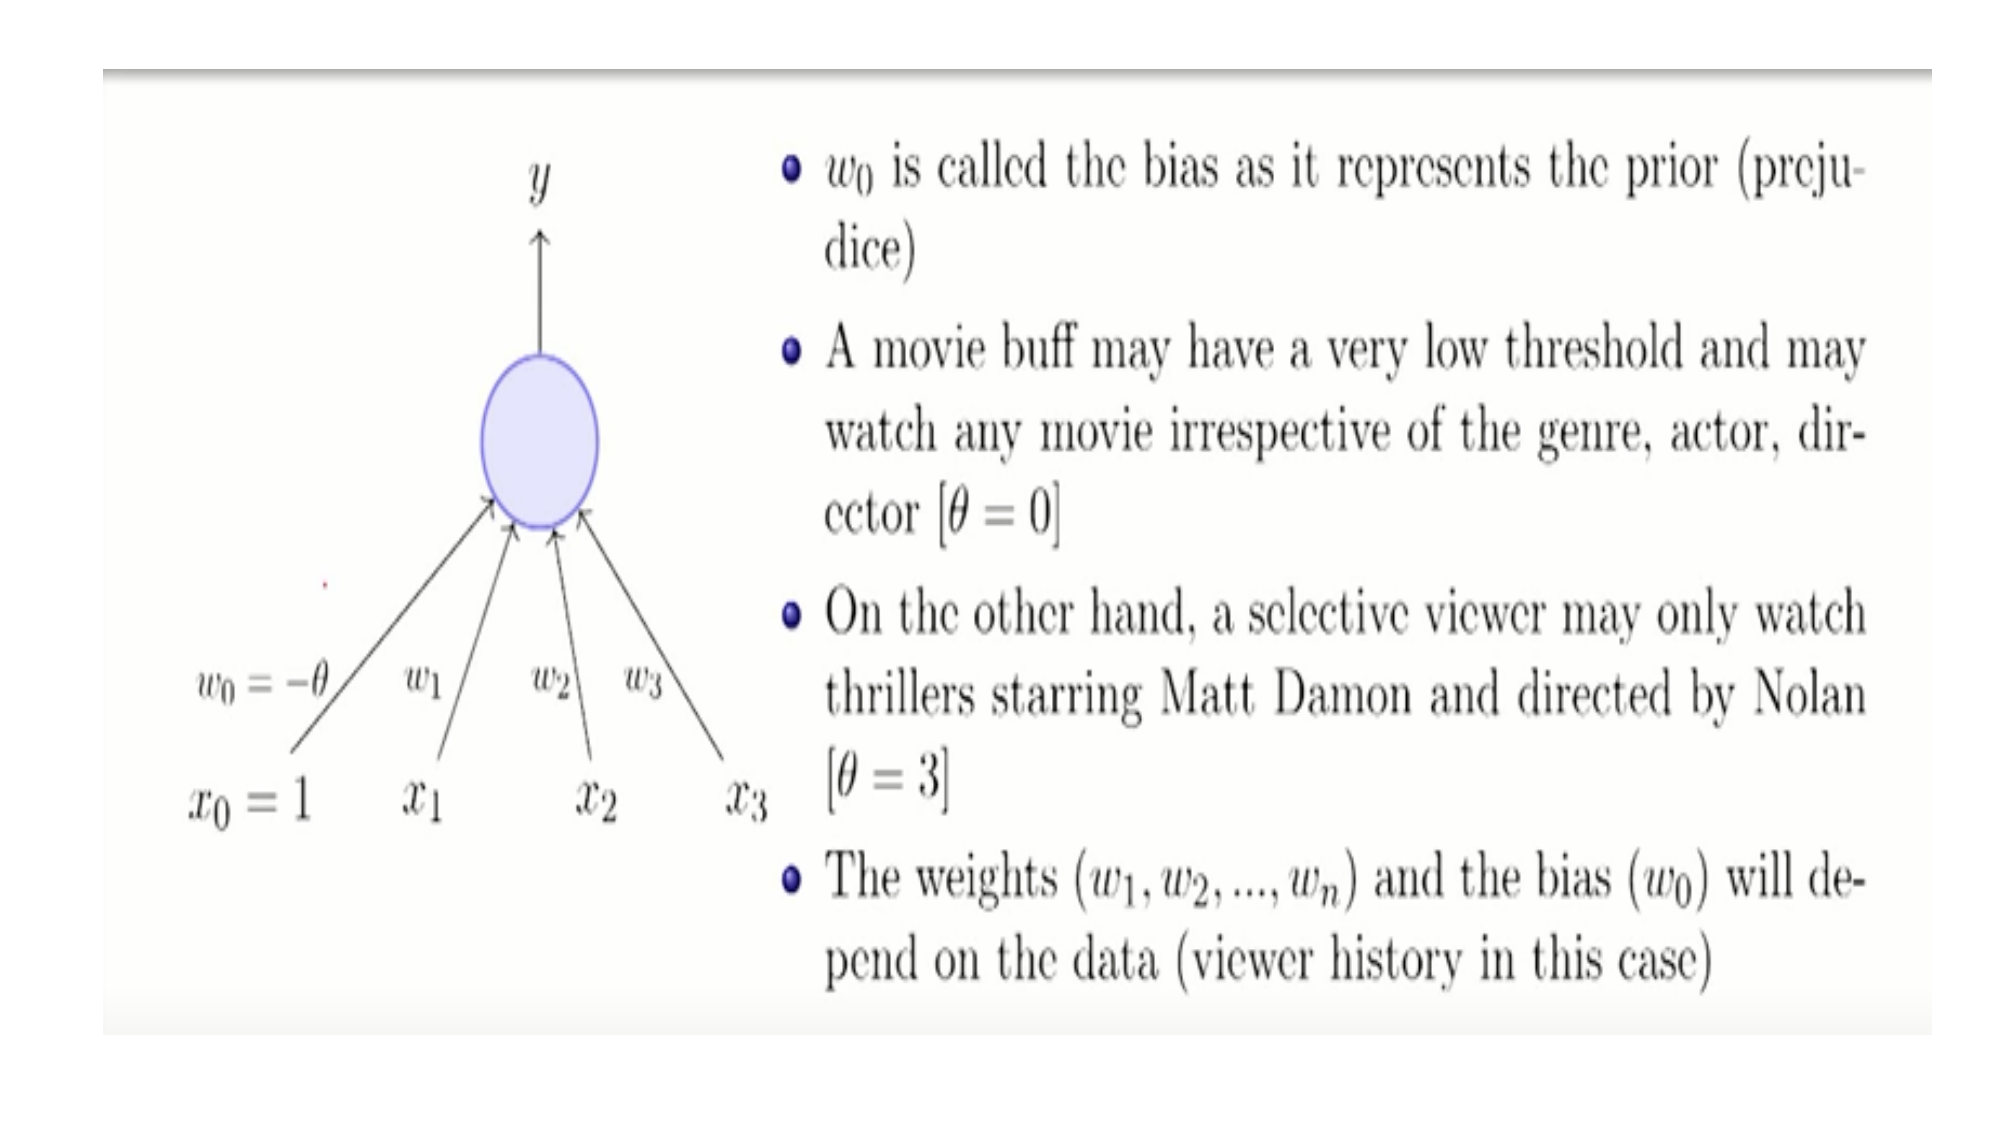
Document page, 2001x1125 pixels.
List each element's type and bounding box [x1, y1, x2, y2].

list [103, 69, 1932, 1036]
